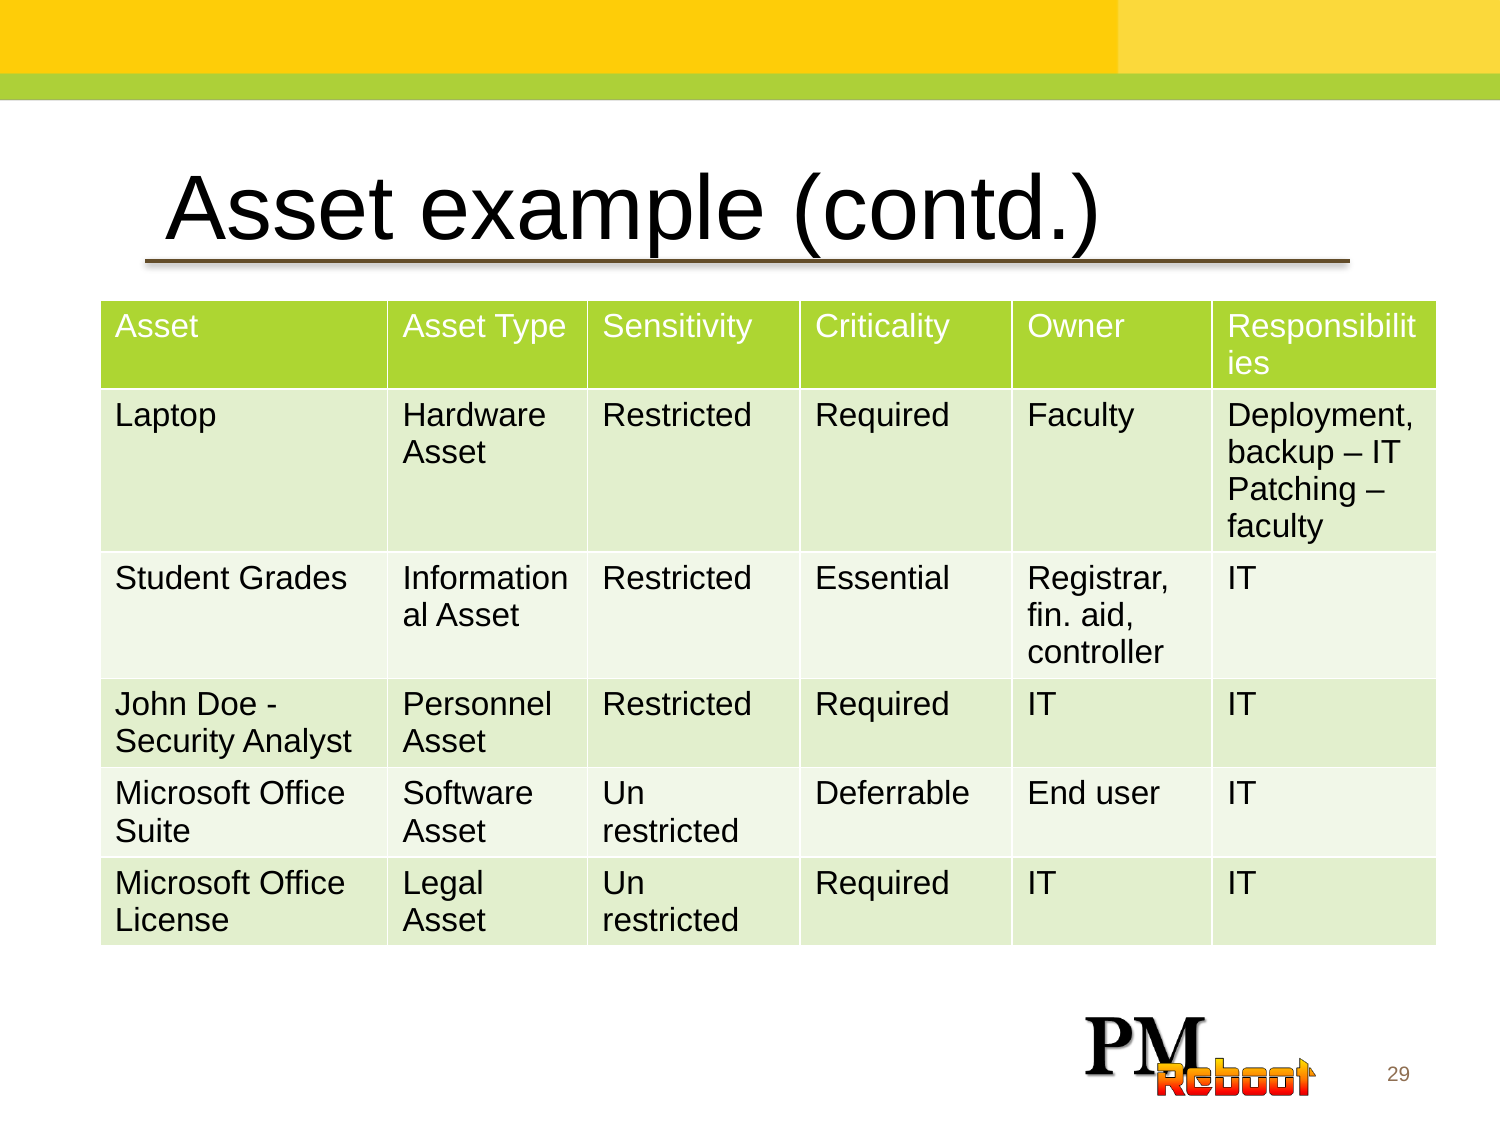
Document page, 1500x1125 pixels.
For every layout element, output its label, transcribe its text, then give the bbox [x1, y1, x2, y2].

table_cell IT [1213, 768, 1436, 856]
table_cell Restricted [588, 390, 799, 551]
table_cell Deployment, backup – IT Patching – faculty [1213, 390, 1436, 551]
table_cell Restricted [588, 679, 799, 767]
table_cell IT [1213, 553, 1436, 678]
table_cell Faculty [1013, 390, 1211, 551]
table_header Sensitivity [588, 301, 799, 388]
table_header Responsibilities [1213, 301, 1436, 388]
table_cell Informational Asset [388, 553, 587, 678]
table_cell Required [801, 390, 1011, 551]
table_header Asset [101, 301, 387, 388]
table_cell Required [801, 858, 1011, 945]
table_cell Software Asset [388, 768, 587, 856]
table_cell Deferrable [801, 768, 1011, 856]
table_cell Student Grades [101, 553, 387, 678]
table_header Criticality [801, 301, 1011, 388]
table_header Owner [1013, 301, 1211, 388]
slide_number 29 [1074, 1042, 1425, 1103]
table_cell IT [1213, 679, 1436, 767]
table_cell Personnel Asset [388, 679, 587, 767]
table_cell Essential [801, 553, 1011, 678]
table_cell Registrar, fin. aid, controller [1013, 553, 1211, 678]
table_cell Un restricted [588, 768, 799, 856]
table_cell John Doe - Security Analyst [101, 679, 387, 767]
picture [0, 0, 1500, 1125]
table_cell Legal Asset [388, 858, 587, 945]
table_cell IT [1013, 858, 1211, 945]
table_cell Microsoft Office License [101, 858, 387, 945]
table_cell End user [1013, 768, 1211, 856]
table_cell Hardware Asset [388, 390, 587, 551]
table_header Asset Type [388, 301, 587, 388]
table_cell Restricted [588, 553, 799, 678]
table_cell IT [1213, 858, 1436, 945]
table_cell IT [1013, 679, 1211, 767]
table_cell Microsoft Office Suite [101, 768, 387, 856]
table_cell Un restricted [588, 858, 799, 945]
title Asset example (contd.) [150, 125, 1325, 280]
table_cell Required [801, 679, 1011, 767]
table_cell Laptop [101, 390, 387, 551]
